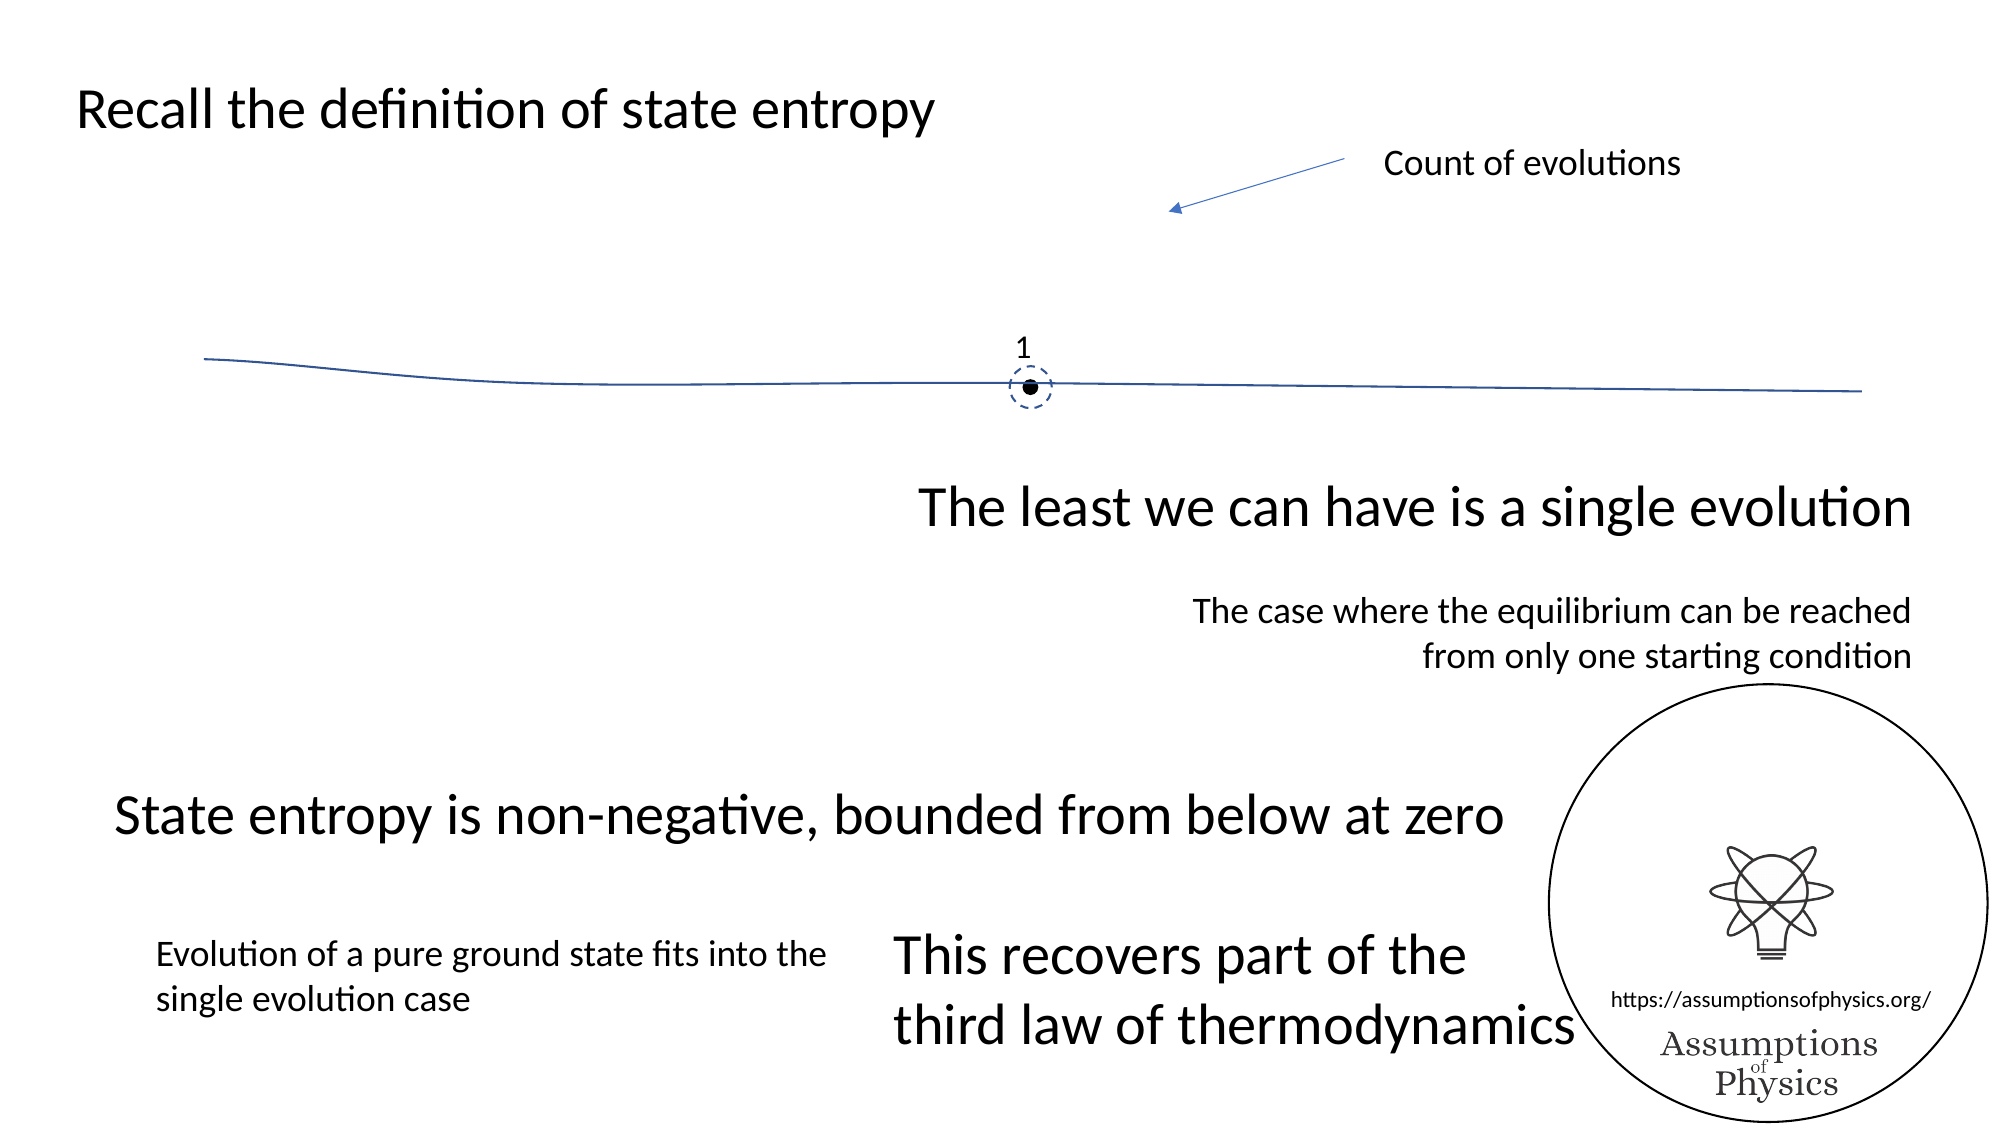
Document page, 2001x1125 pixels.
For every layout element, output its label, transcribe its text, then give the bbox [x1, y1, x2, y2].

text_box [1168, 158, 1345, 212]
text_box State entropy is non-negative, bounded from below at zero [99, 768, 1565, 854]
text_box Evolution of a pure ground state fits into the single evolution case [141, 921, 871, 1027]
text_box [1013, 365, 1048, 375]
text_box Recall the definition of state entropy [61, 62, 1404, 148]
text_box This recovers part of the third law of thermodynamics [879, 908, 1592, 1064]
text_box [1008, 384, 1053, 409]
text_box The least we can have is a single evolution [585, 460, 1928, 546]
text_box [1022, 385, 1039, 396]
picture [1709, 846, 1834, 960]
text_box The case where the equilibrium can be reached from only one starting condition [1103, 578, 1928, 683]
text_box [203, 358, 1862, 393]
text_box Count of evolutions [1369, 130, 1697, 191]
picture [1660, 1029, 1877, 1103]
